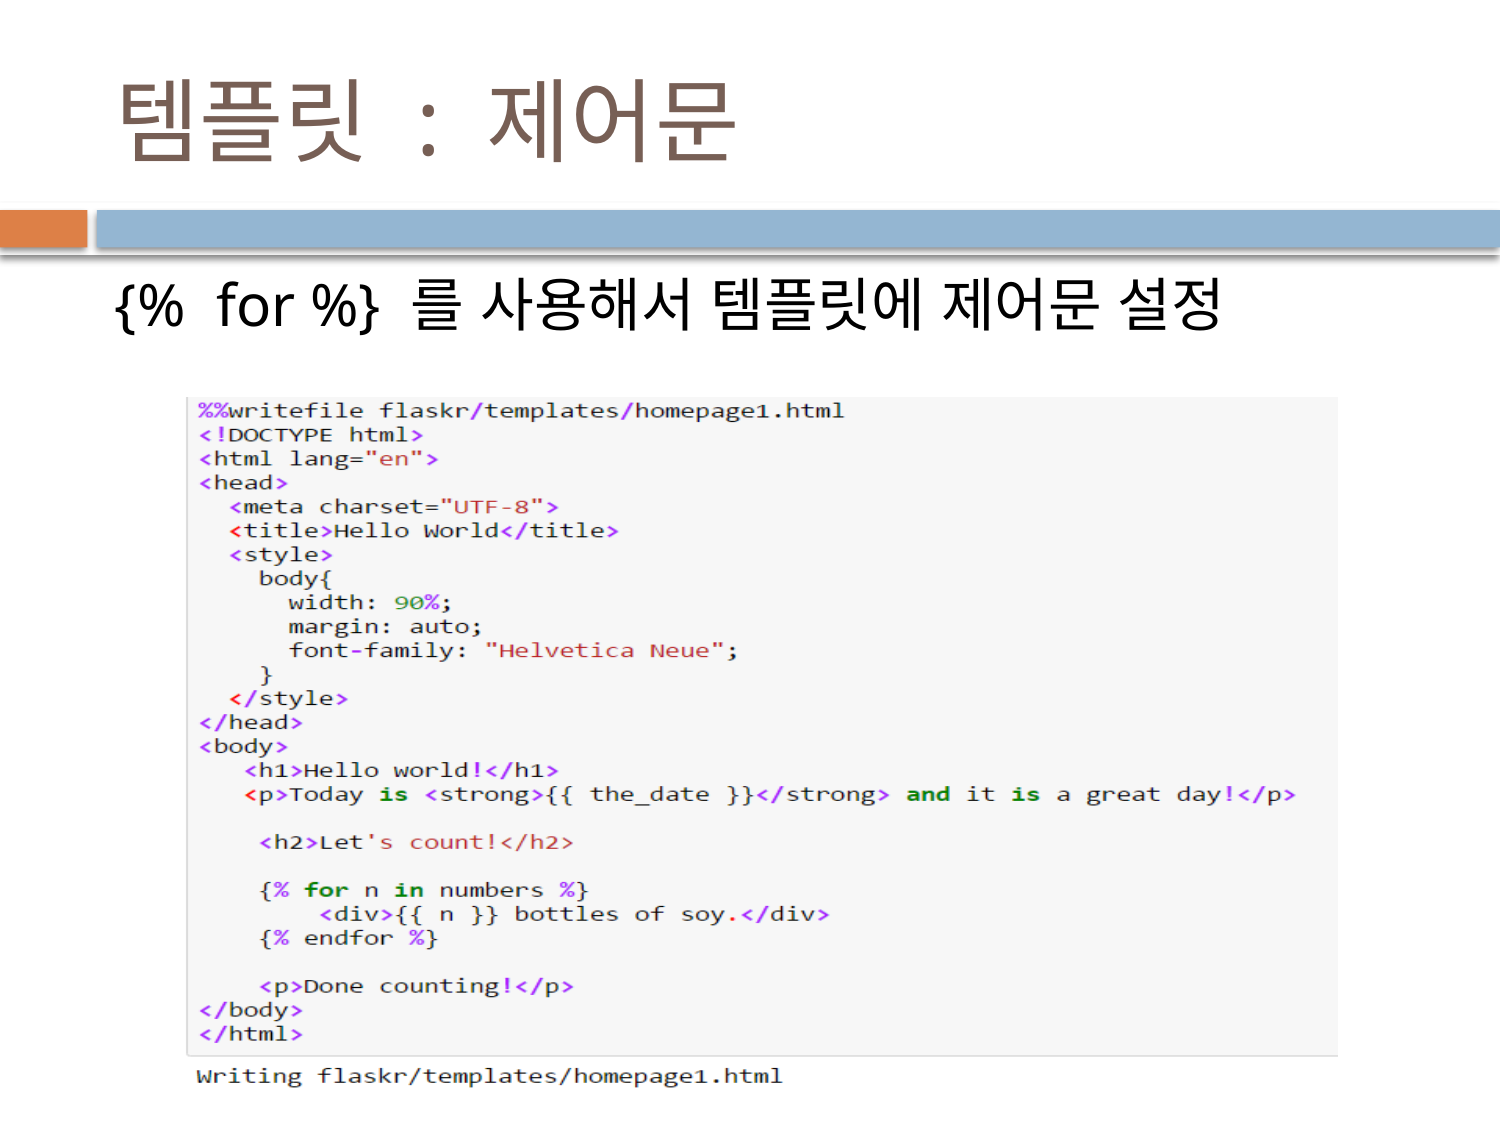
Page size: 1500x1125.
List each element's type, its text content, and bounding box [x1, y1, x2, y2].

text_box {% for %} 를 사용해서 템플릿에 제어문 설정 [100, 261, 1412, 346]
title 템플릿 : 제어문 [100, 37, 1438, 200]
picture [174, 396, 1338, 1100]
